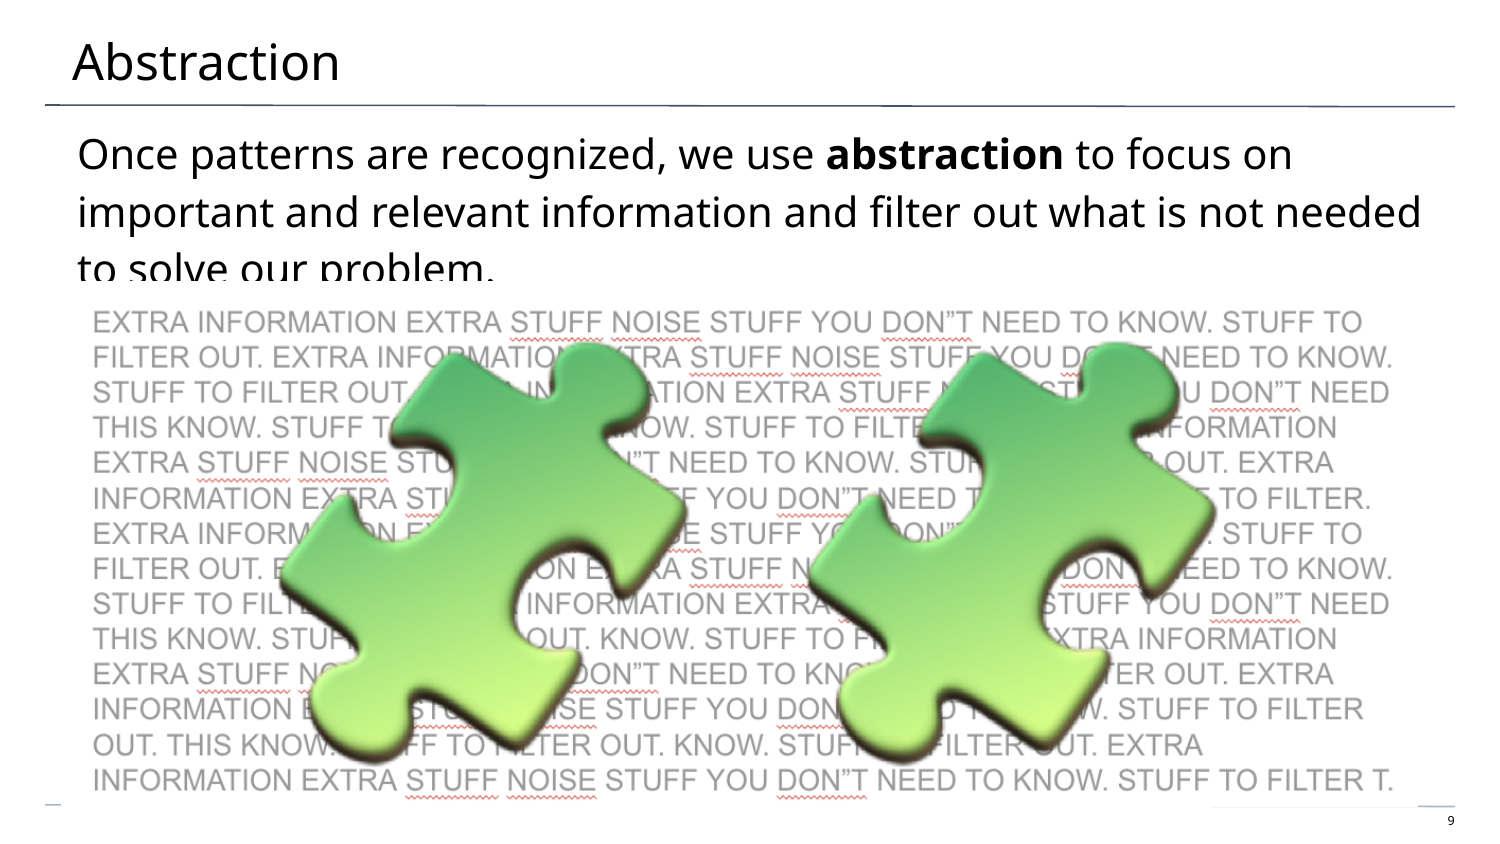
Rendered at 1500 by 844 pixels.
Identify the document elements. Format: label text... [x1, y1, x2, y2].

title Abstraction [0, 0, 1500, 88]
subtitle Once patterns are recognized, we use abstraction to focus on important and relevant information and filter out what is not needed to solve our problem. [2, 105, 1500, 166]
picture [61, 281, 1419, 807]
